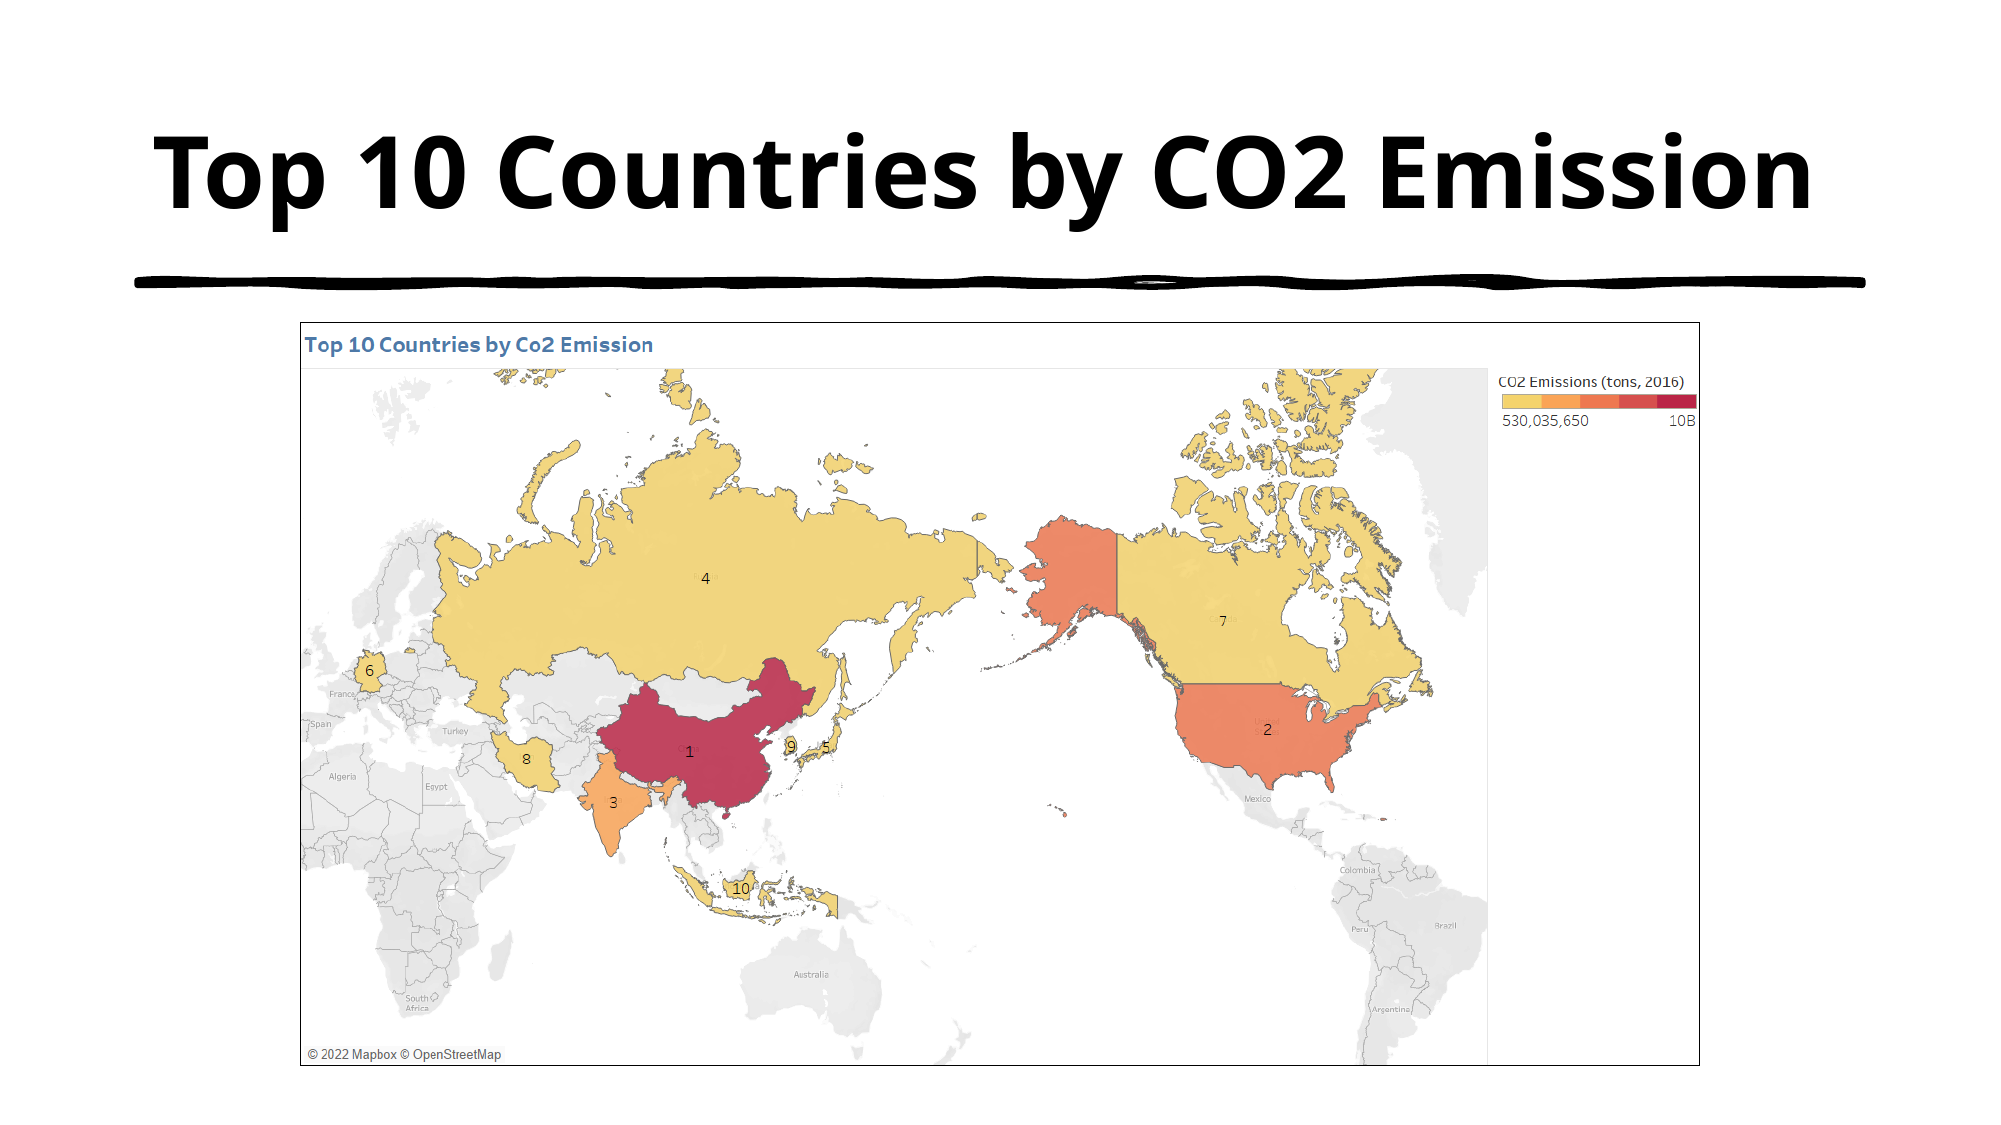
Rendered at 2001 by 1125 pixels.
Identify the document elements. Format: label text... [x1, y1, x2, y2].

picture [300, 322, 1700, 1066]
title Top 10 Countries by CO2 Emission [137, 59, 1863, 278]
